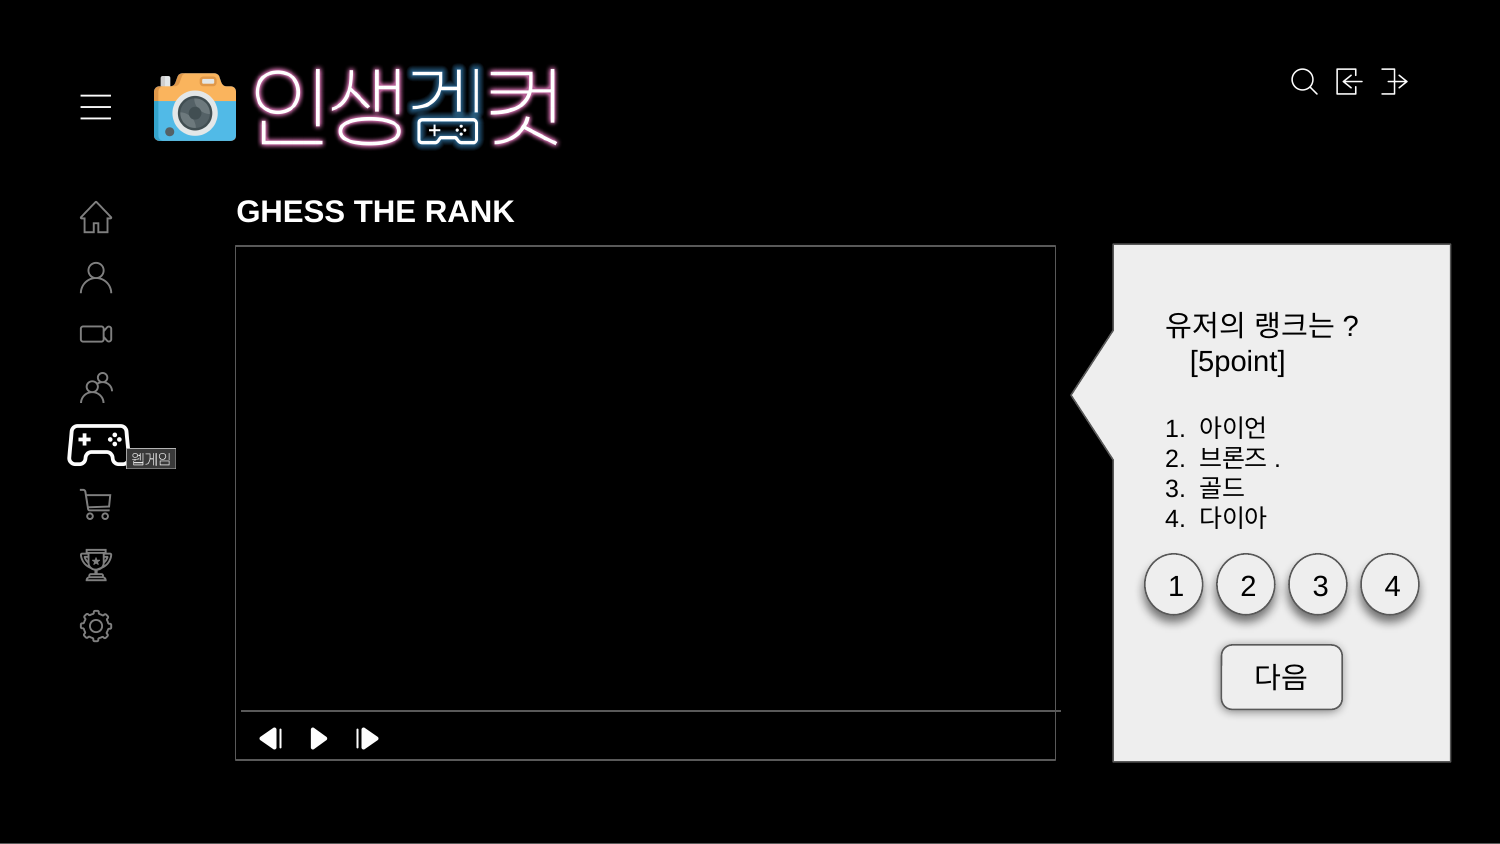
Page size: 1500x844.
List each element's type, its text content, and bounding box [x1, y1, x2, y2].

text_box [235, 245, 1056, 761]
picture [77, 198, 116, 237]
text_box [1289, 66, 1411, 97]
picture [80, 372, 113, 404]
picture [61, 407, 176, 483]
picture [306, 726, 332, 751]
text_box [1070, 244, 1451, 762]
picture [77, 315, 116, 354]
picture [75, 486, 114, 524]
picture [77, 546, 116, 585]
picture [154, 59, 578, 157]
picture [77, 88, 116, 126]
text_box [1144, 553, 1420, 615]
picture [355, 726, 380, 751]
picture [77, 607, 116, 646]
picture [77, 258, 116, 297]
text_box 다음 [1221, 644, 1343, 710]
text_box 유저의 랭크는? [5point] 1. 아이언 2. 브론즈. 3. 골드 4. 다이아 [1150, 292, 1410, 524]
text_box GHESS THE RANK [221, 191, 624, 229]
text_box , [0, 0, 1500, 844]
picture [258, 726, 283, 751]
